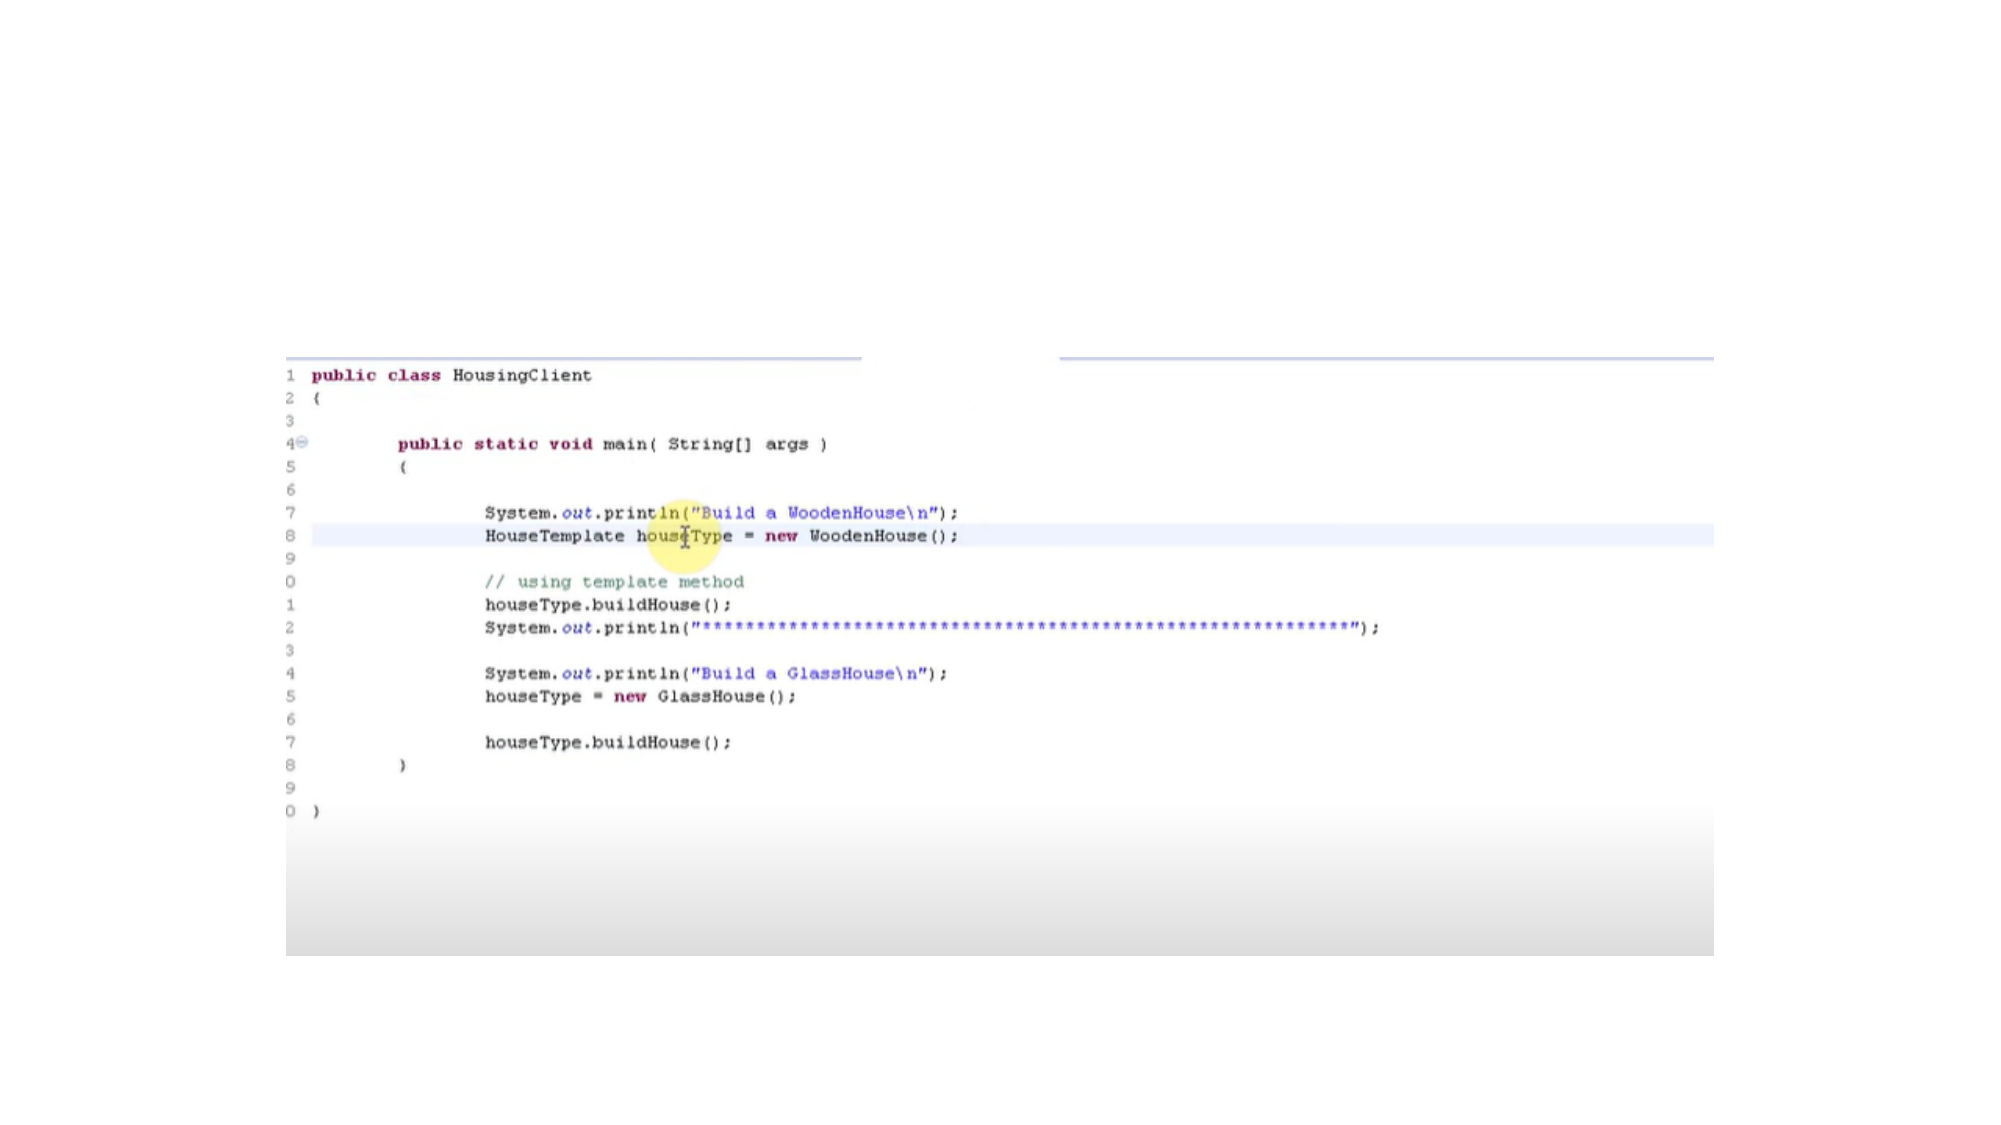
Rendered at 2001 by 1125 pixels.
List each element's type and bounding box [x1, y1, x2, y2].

list [286, 357, 1714, 956]
